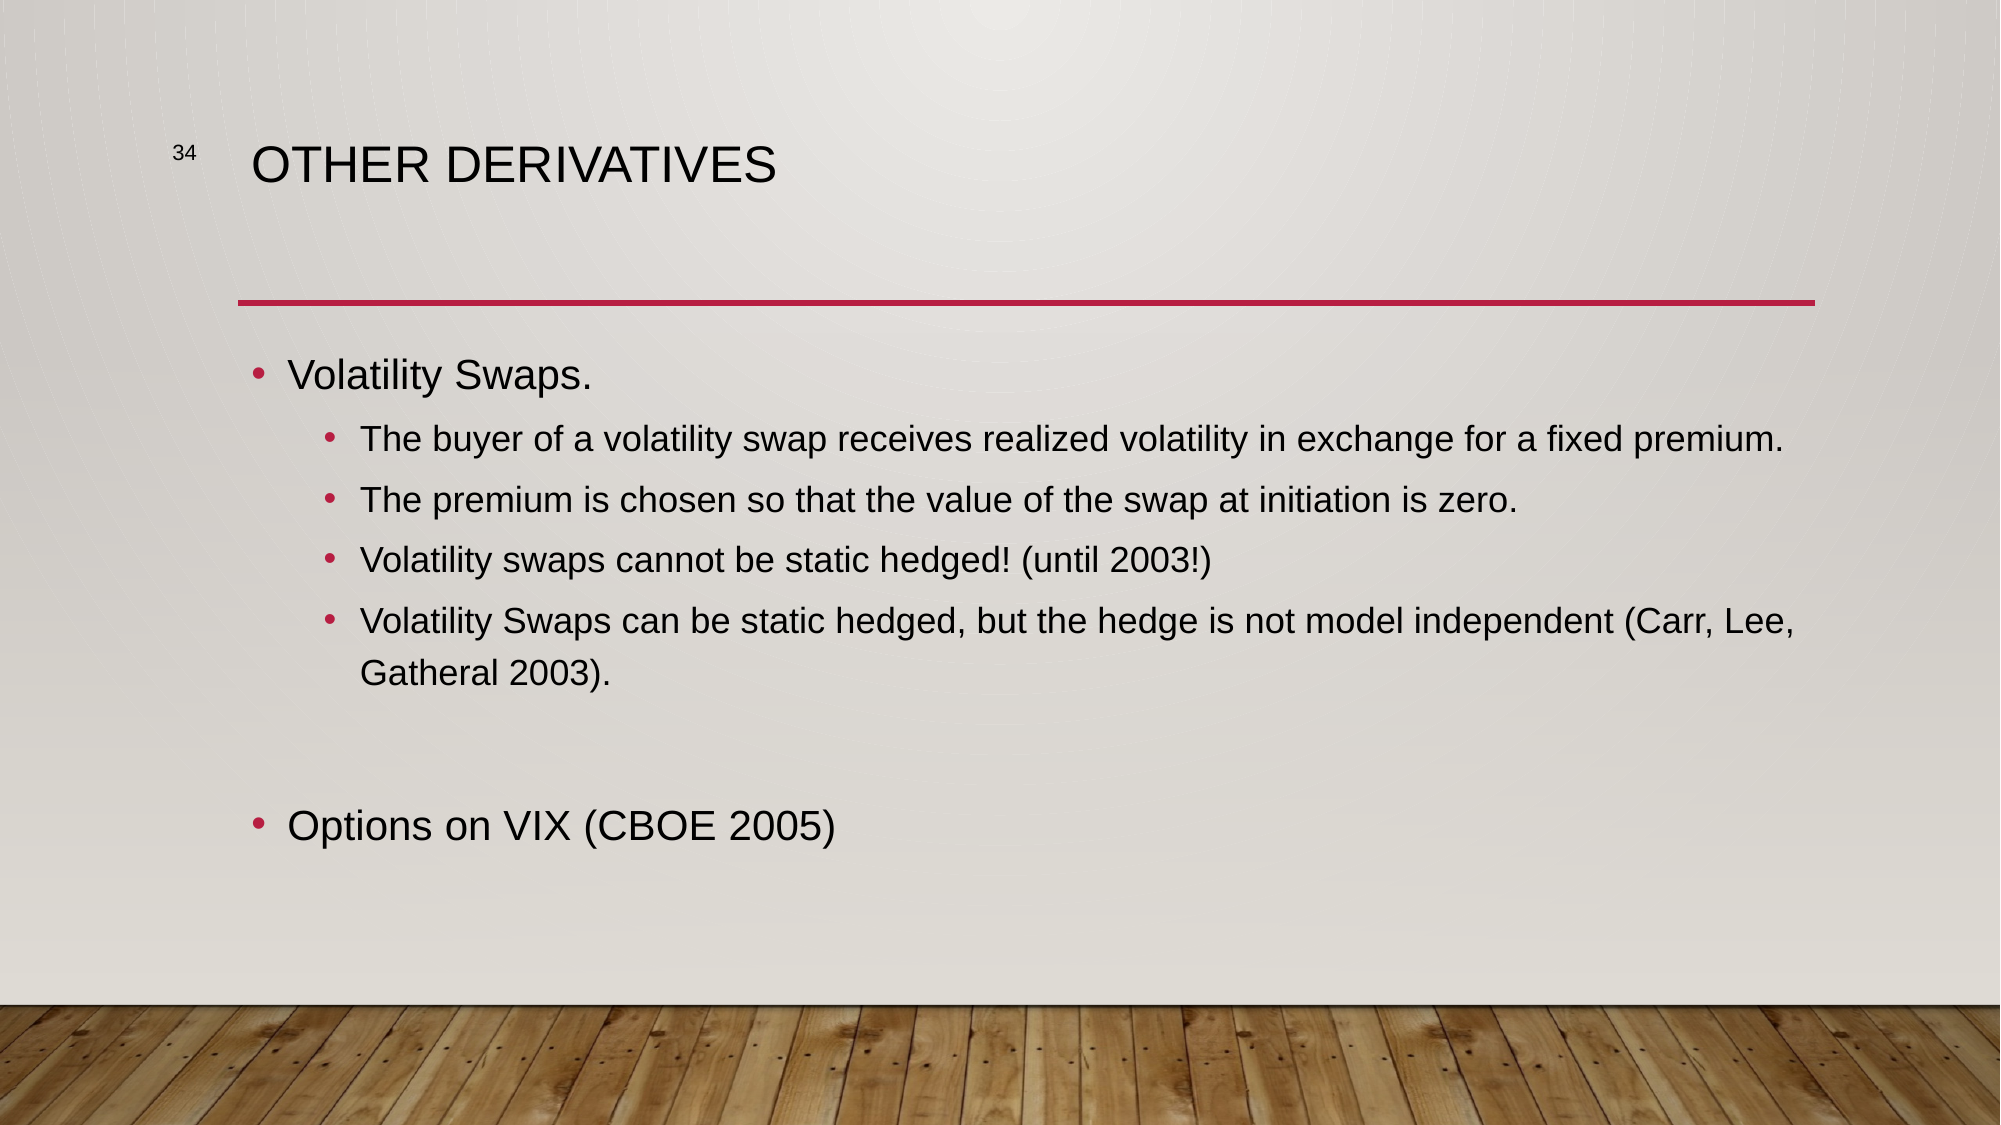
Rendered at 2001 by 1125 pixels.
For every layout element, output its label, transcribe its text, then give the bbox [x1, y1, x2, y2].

list Volatility Swaps. The buyer of a volatility swap receives realized volatility in exchange for a fixed premium. The premium is chosen so that the value of the swap at initiation is zero. Volatility swaps cannot be static hedged! (until 2003!) Volatility Swaps can be static hedged, but the hedge is not model independent (Carr, Lee, Gatheral 2003). Options on VIX (CBOE 2005) [238, 330, 1814, 897]
title Other Derivatives [238, 131, 1814, 305]
picture [0, 1005, 2000, 1125]
slide_number 34 [78, 131, 212, 214]
